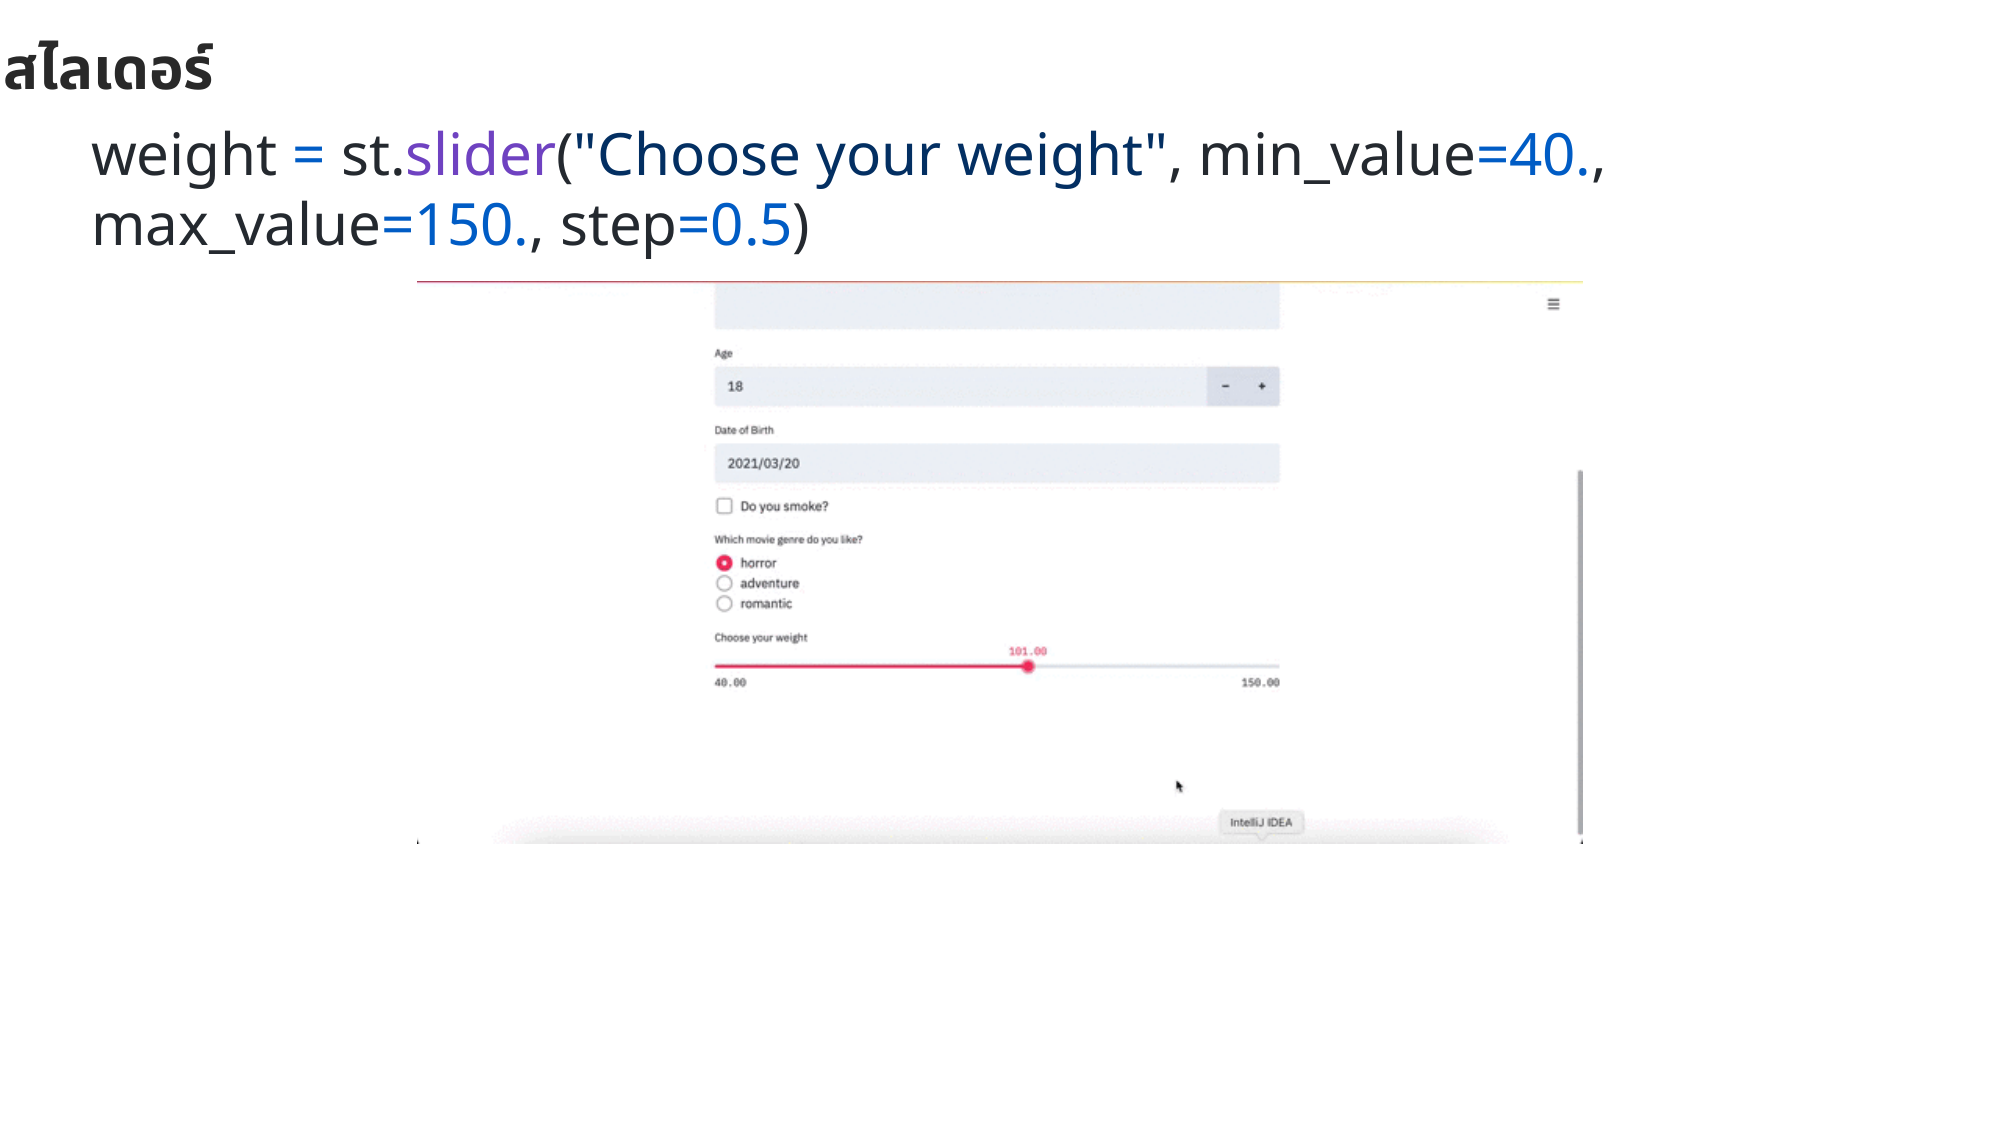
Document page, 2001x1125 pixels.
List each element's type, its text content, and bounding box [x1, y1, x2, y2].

picture [417, 281, 1583, 844]
text_box weight = st.slider("Choose your weight", min_value=40., max_value=150., step=0.5) [76, 109, 1984, 265]
text_box สไลเดอร์ [0, 23, 230, 109]
